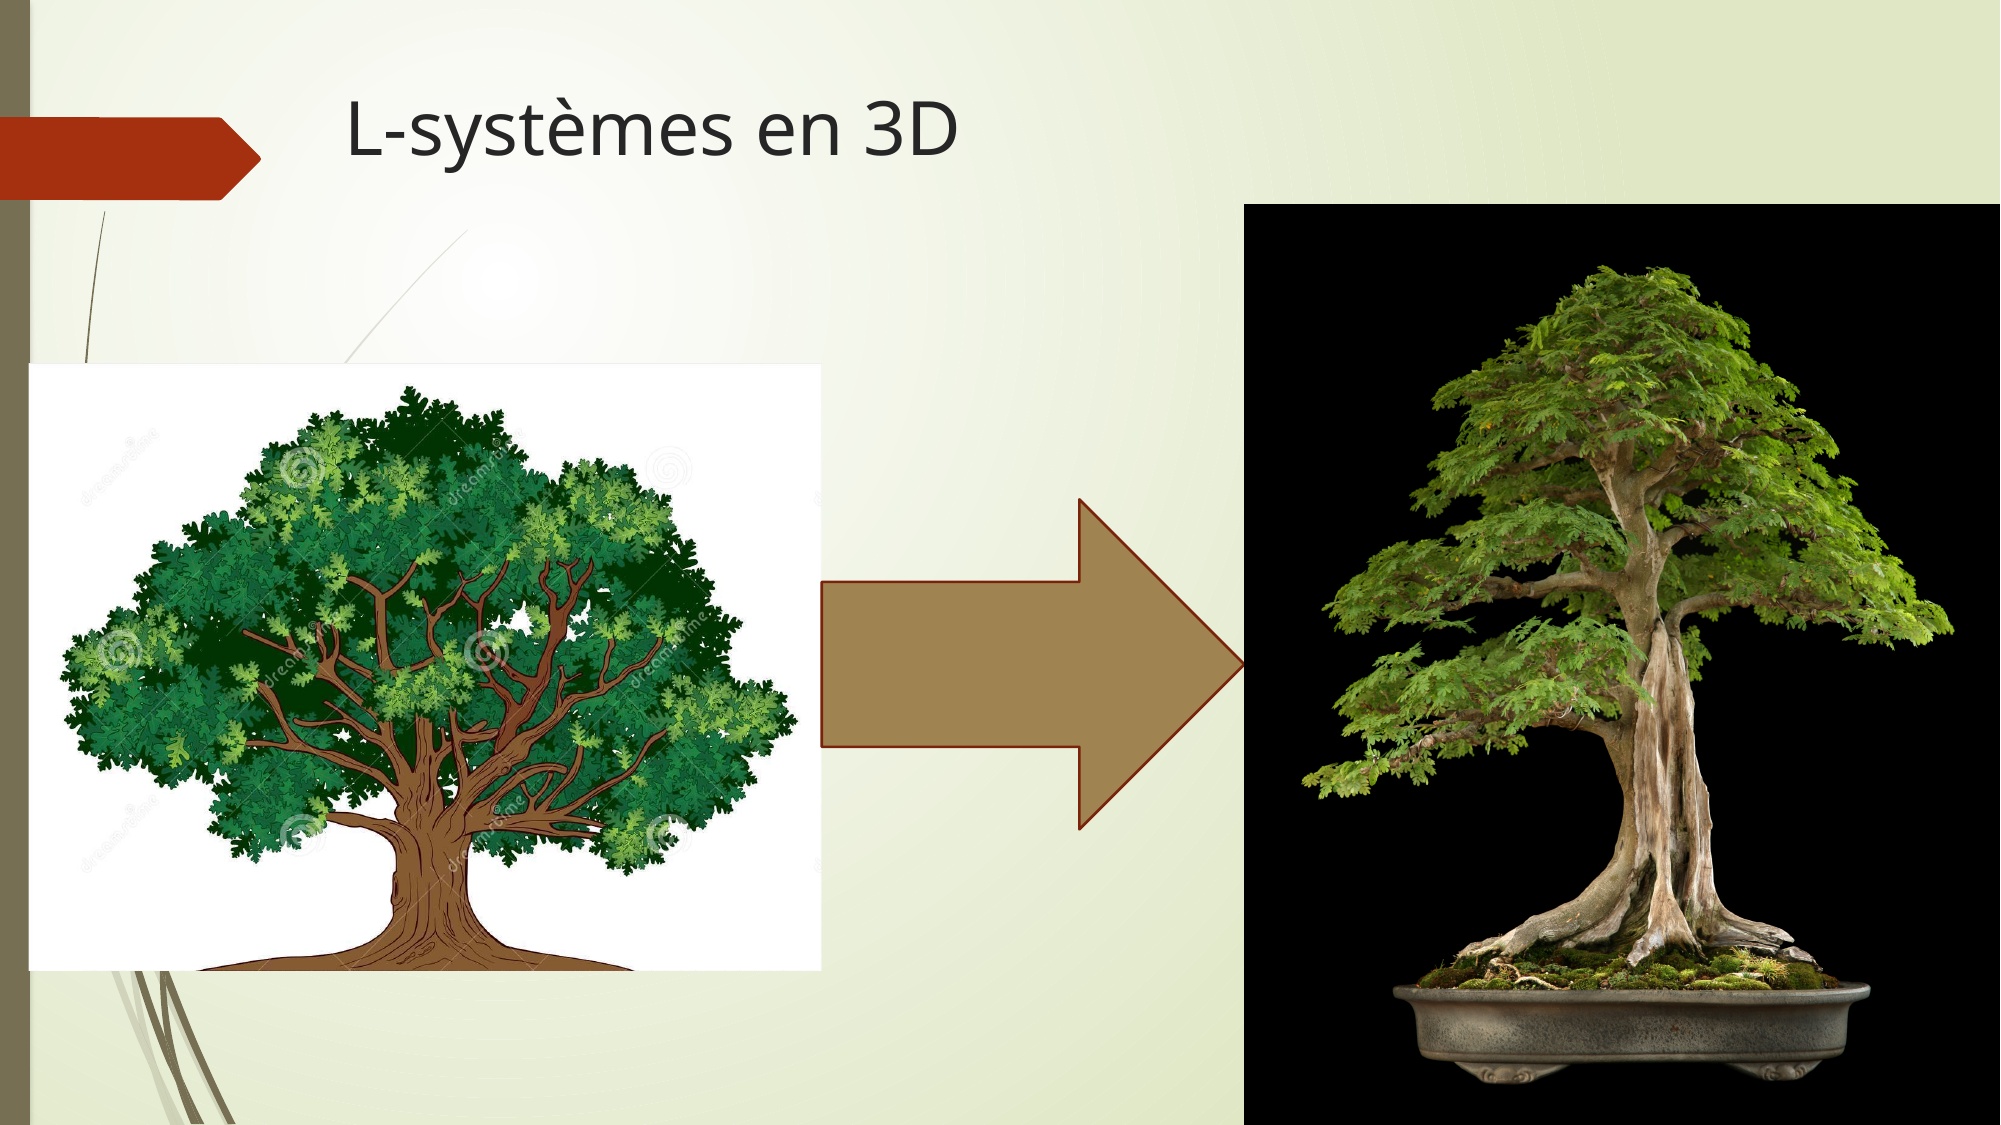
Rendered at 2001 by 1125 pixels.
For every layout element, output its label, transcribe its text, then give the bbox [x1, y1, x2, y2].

picture [1244, 204, 2000, 1125]
title L-systèmes en 3D [329, 73, 1792, 284]
text_box [827, 498, 1239, 831]
picture [28, 363, 822, 971]
